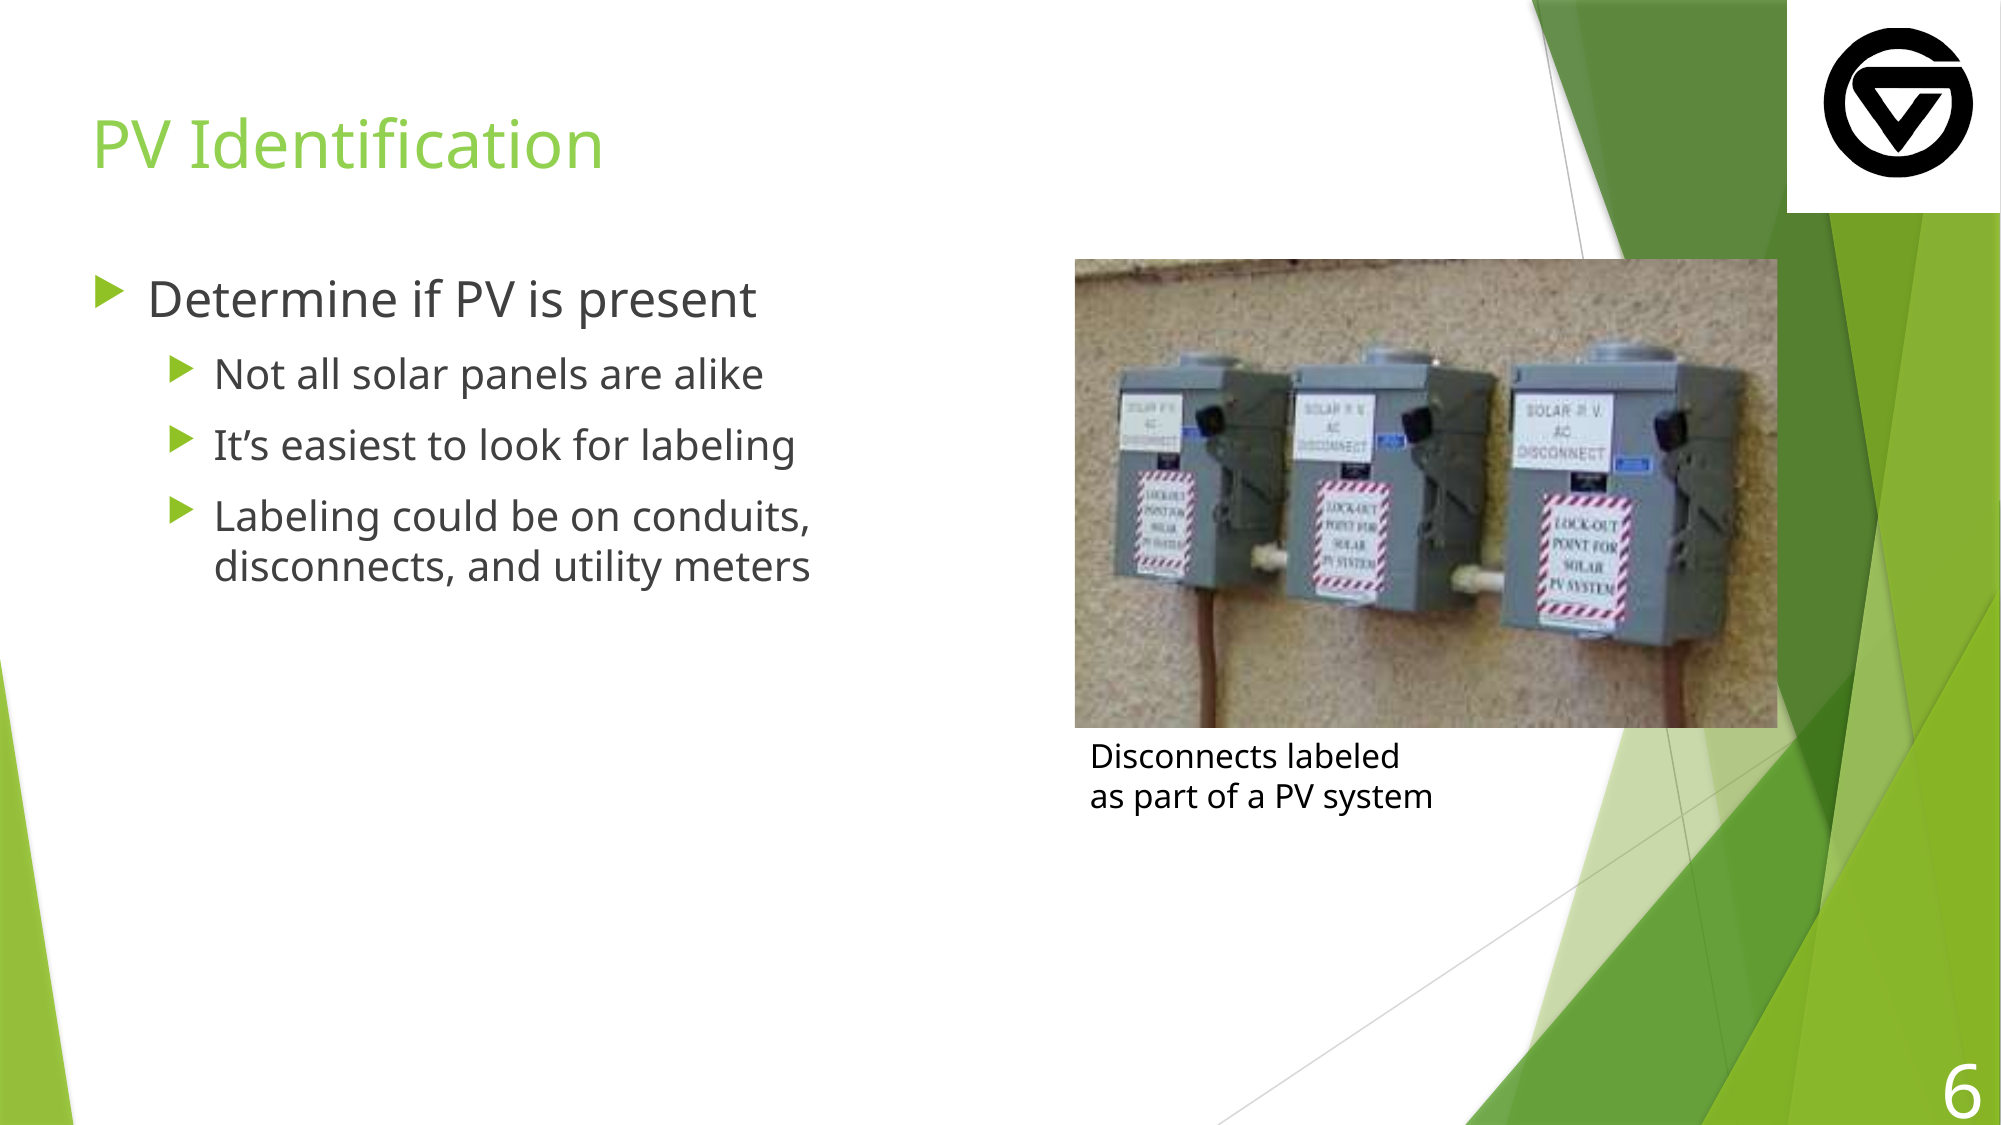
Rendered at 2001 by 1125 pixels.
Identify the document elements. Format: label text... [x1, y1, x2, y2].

list PV Identification [76, 53, 910, 190]
list Determine if PV is present Not all solar panels are alike It’s easiest to look for labeling Labeling could be on conduits, disconnects, and utility meters [76, 259, 948, 766]
text_box Disconnects labeled as part of a PV system [1074, 728, 1456, 823]
text_box [1074, 259, 1778, 728]
slide_number 6 [1887, 1065, 2000, 1125]
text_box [1786, 0, 2000, 213]
